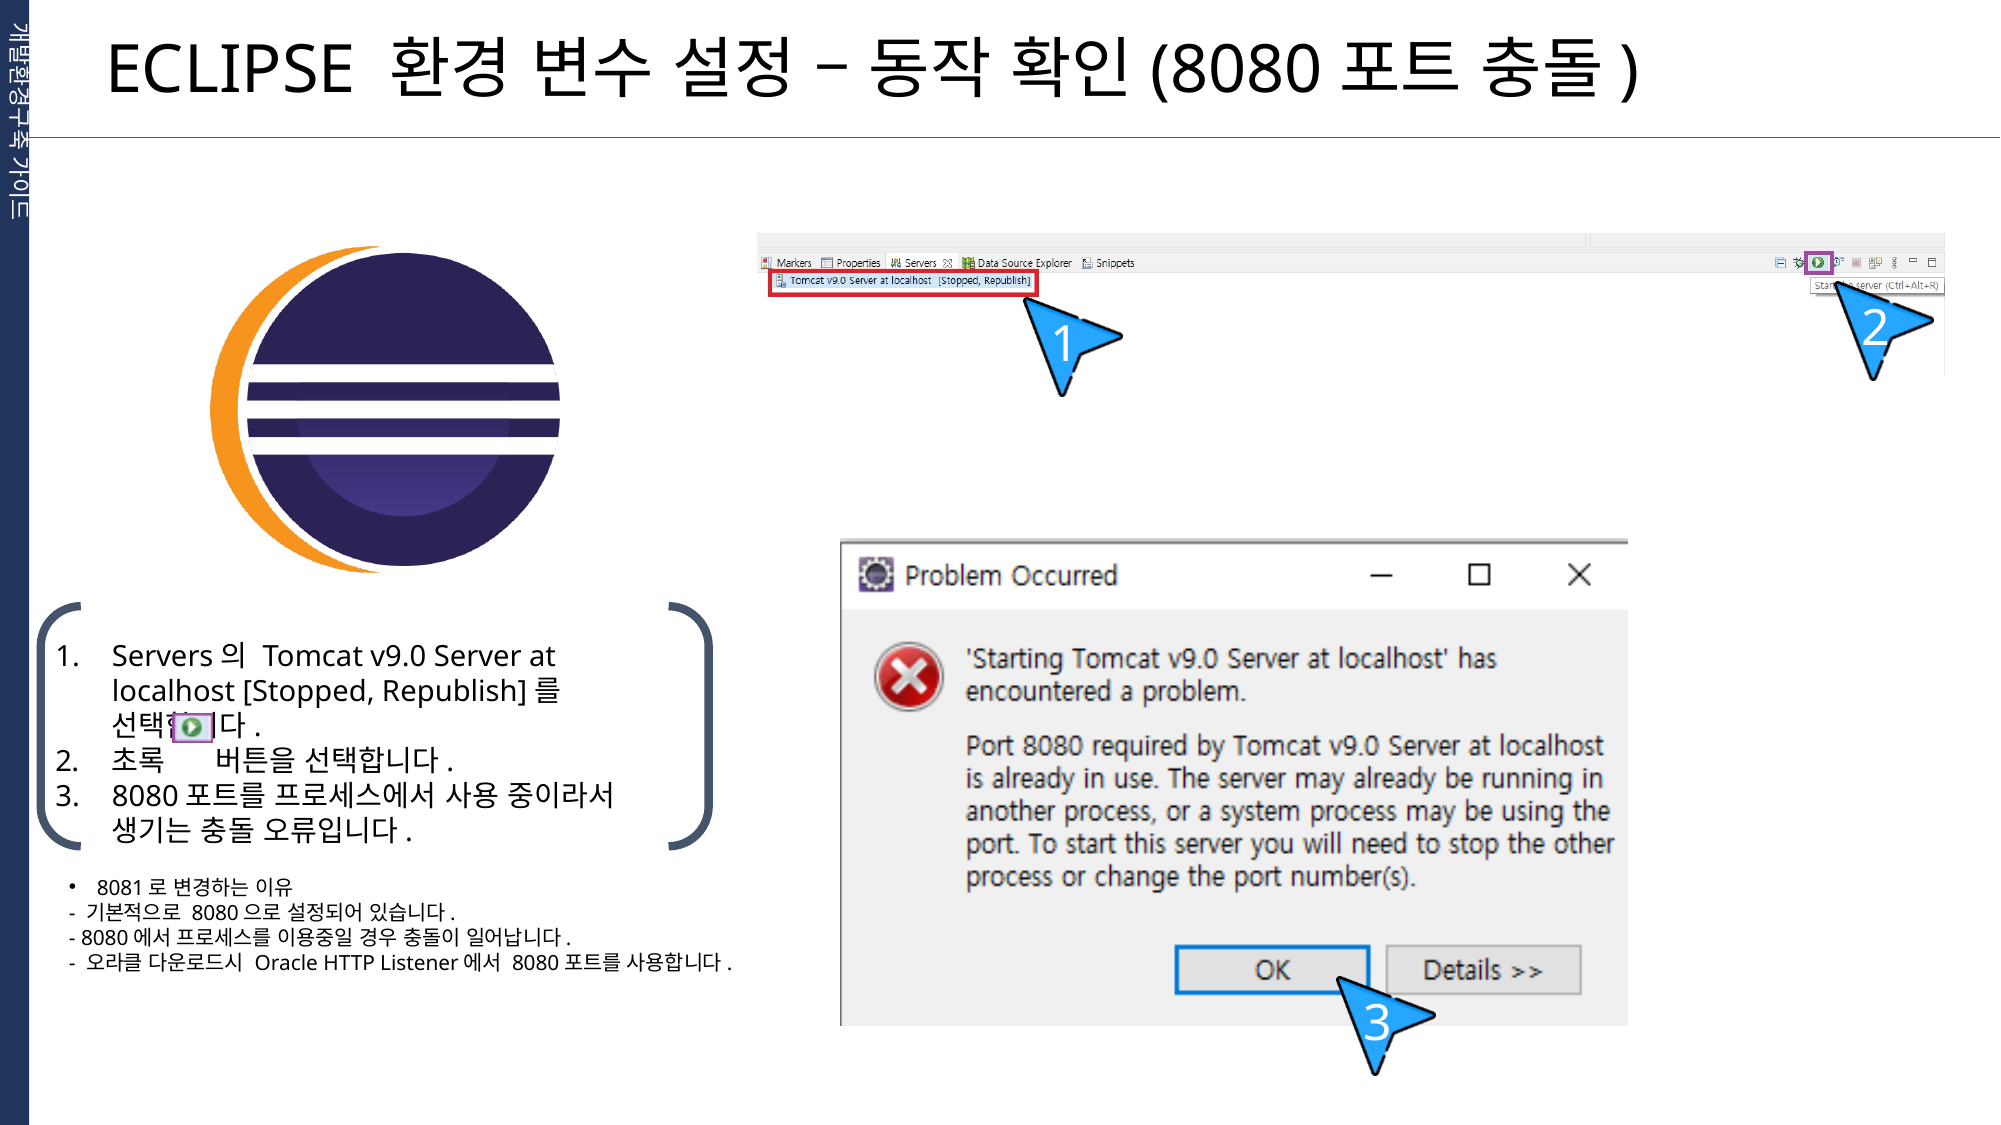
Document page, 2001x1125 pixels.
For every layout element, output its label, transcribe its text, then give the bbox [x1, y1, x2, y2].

text_box [0, 312, 30, 1125]
text_box 8081로 변경하는 이유 - 기본적으로 8080으로 설정되어 있습니다. - 8080에서 프로세스를 이용중일 경우 충돌이 일어납니다. - 오라클 다운로드시 Oracle HTTP Listener에서 8080포트를 사용합니다. [54, 867, 776, 982]
text_box [44, 605, 710, 846]
text_box Servers의 Tomcat v9.0 Server at localhost [Stopped, Republish]를 선택합니다. 초록 버튼을 선택합니다. 8080포트를 프로세스에서 사용 중이라서 생기는 충돌 오류입니다. [40, 629, 680, 855]
text_box [0, 0, 30, 8]
text_box ECLIPSE 환경 변수 설정 – 동작 확인(8080포트 충돌) [90, 18, 1655, 113]
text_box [1336, 976, 1436, 1076]
picture [210, 232, 560, 584]
picture [840, 538, 1628, 1026]
picture [757, 233, 1945, 376]
text_box 개발환경구축 가이드 [0, 8, 42, 312]
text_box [1834, 281, 1934, 381]
picture [172, 713, 213, 744]
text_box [1023, 297, 1124, 397]
